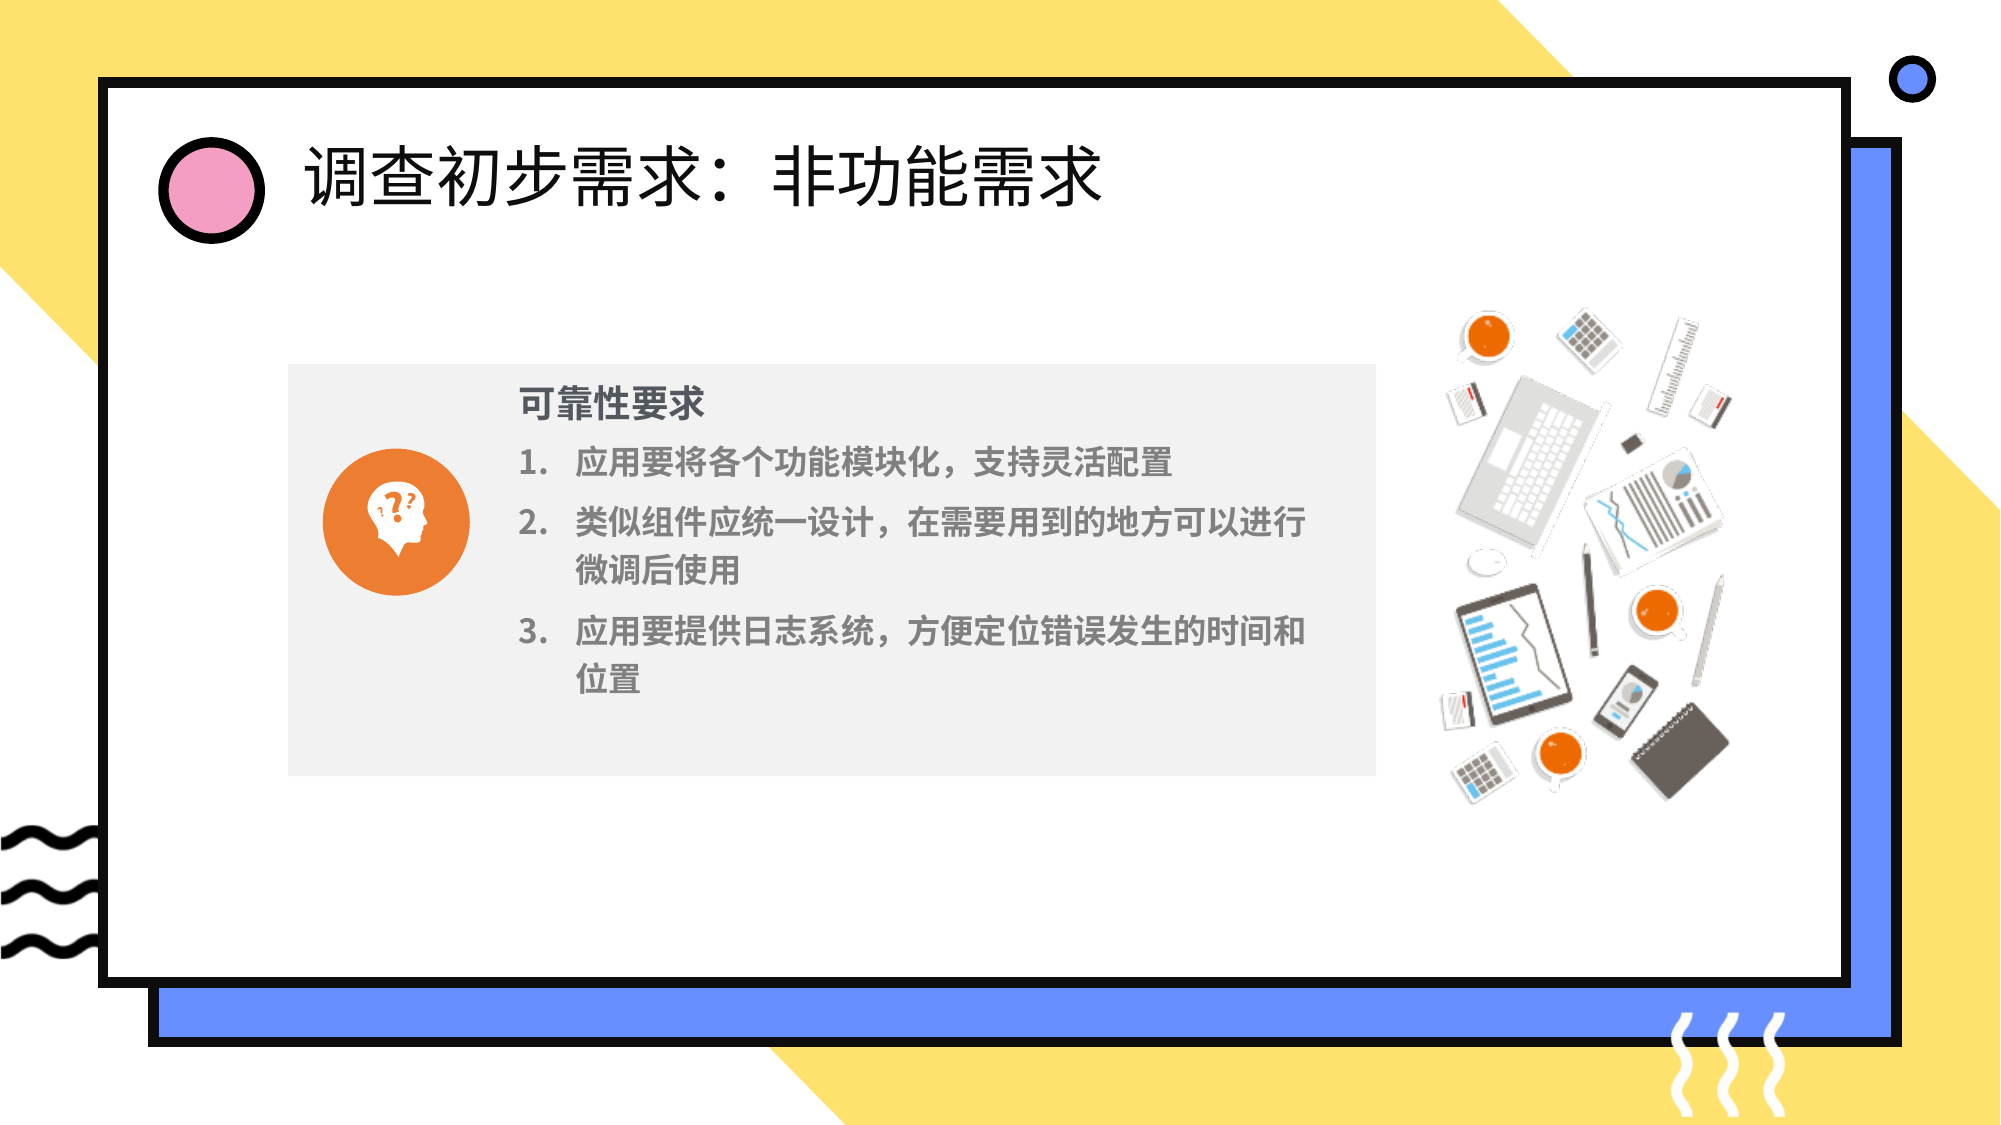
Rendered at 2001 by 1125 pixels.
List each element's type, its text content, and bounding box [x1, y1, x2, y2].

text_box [288, 363, 1377, 777]
picture [1609, 966, 1834, 1125]
text_box 调查初步需求：非功能需求 [288, 127, 1259, 222]
picture [0, 737, 148, 1042]
picture [1321, 244, 1918, 841]
